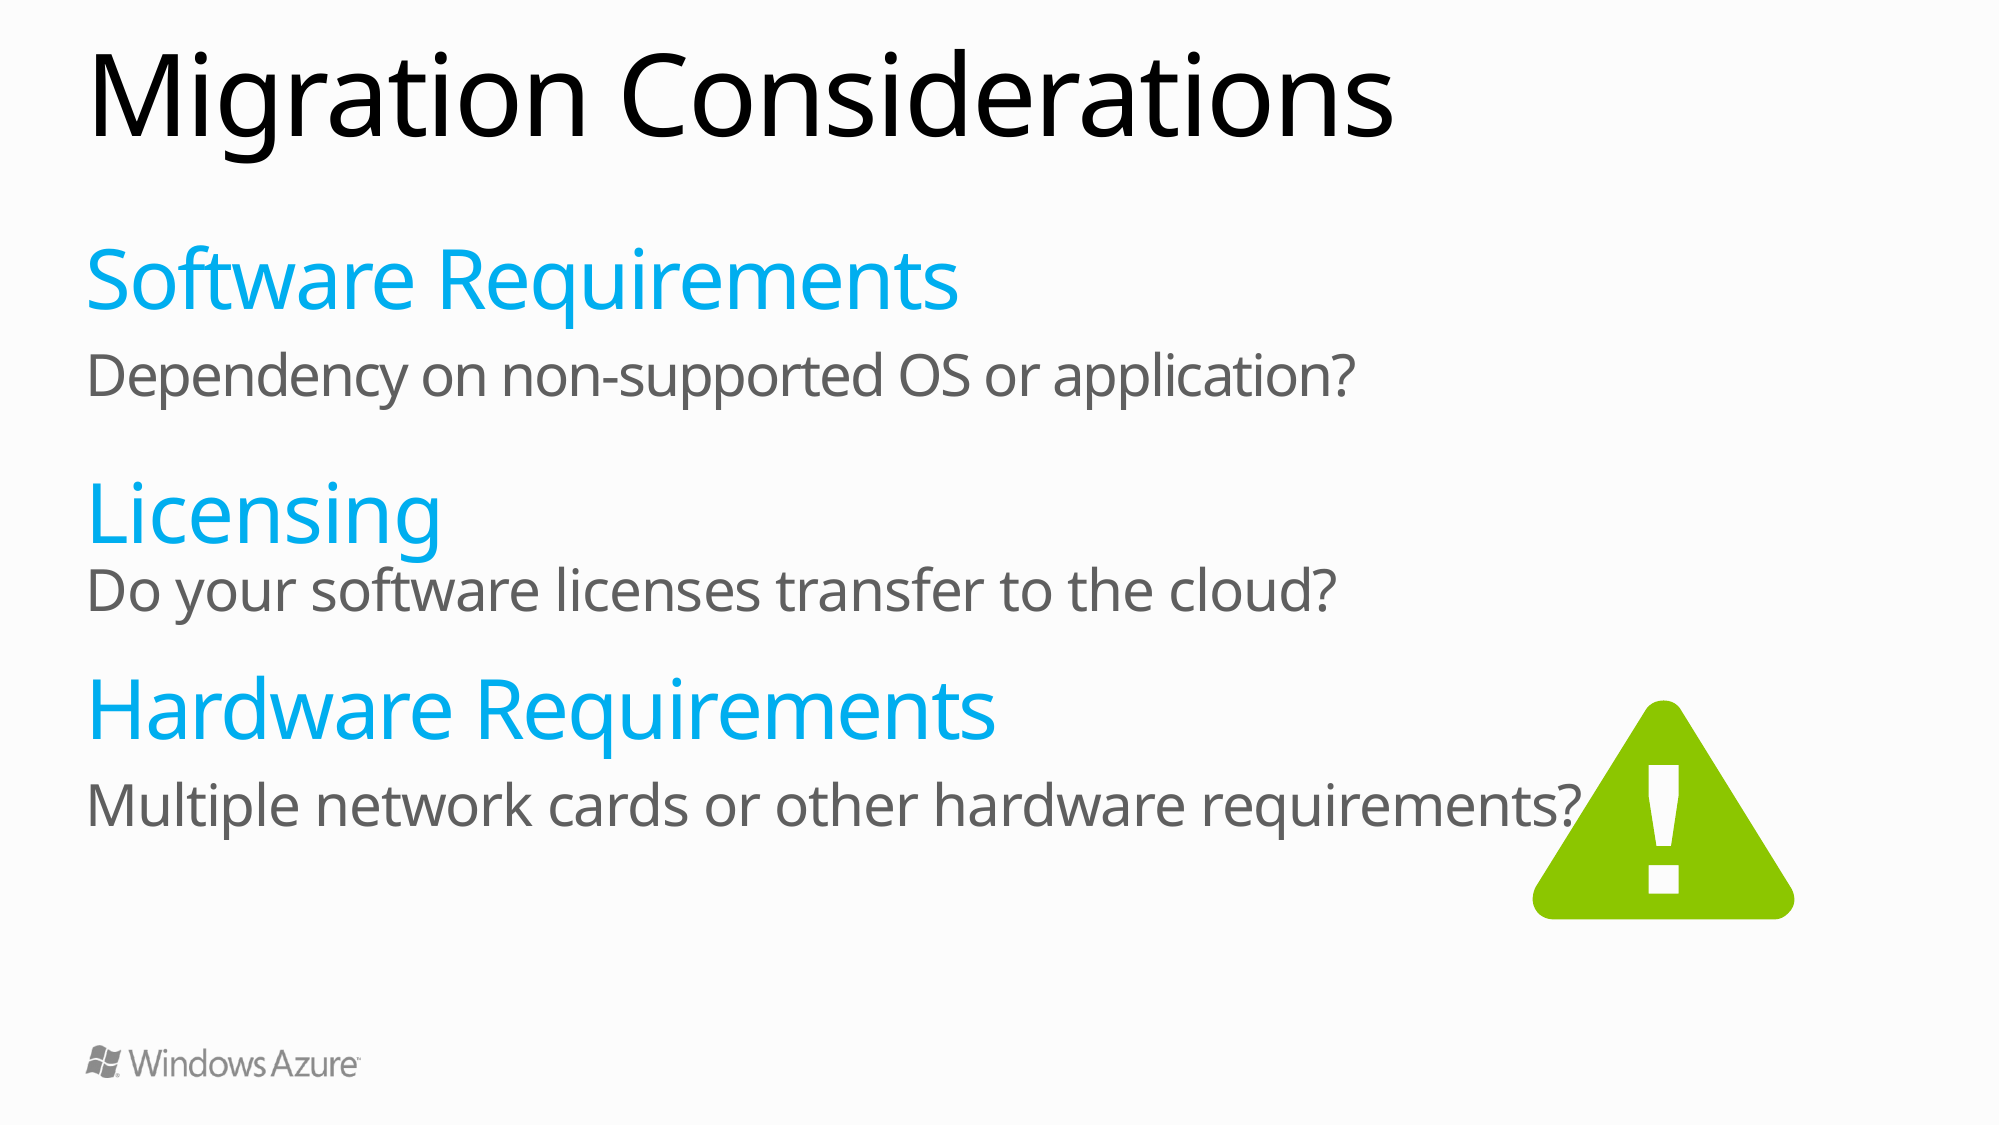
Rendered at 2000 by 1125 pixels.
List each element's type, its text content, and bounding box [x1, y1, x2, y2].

text_box [1532, 700, 1795, 920]
list Software Requirements Dependency on non-supported OS or application? Licensing Do your software licenses transfer to the cloud? Hardware Requirements Multiple network cards or other hardware requirements? [85, 237, 1914, 953]
title Migration Considerations [85, 37, 1914, 162]
